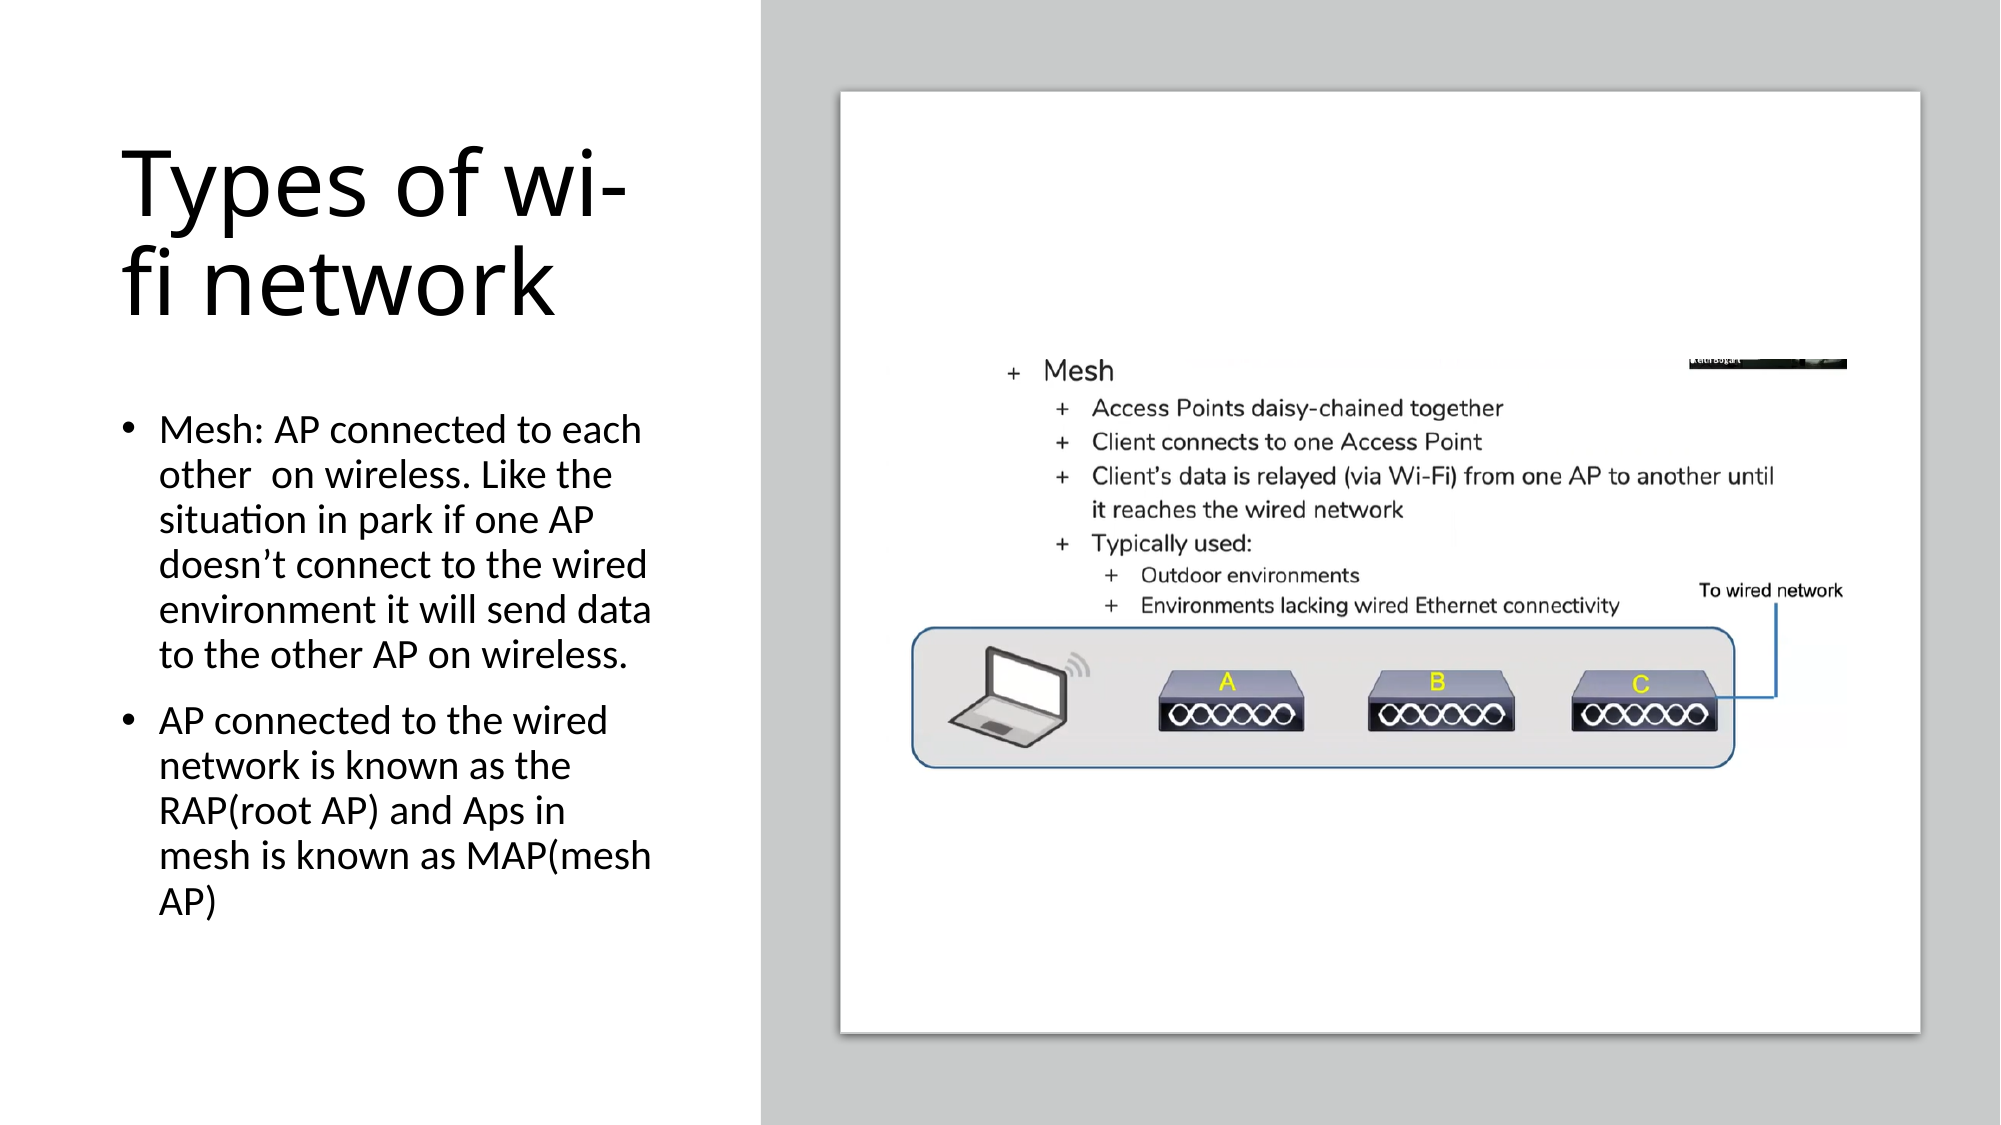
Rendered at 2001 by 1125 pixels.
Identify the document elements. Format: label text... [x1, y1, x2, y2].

list Mesh: AP connected to each other on wireless. Like the situation in park if one AP doesn’t connect to the wired environment it will send data to the other AP on wireless. AP connected to the wired network is known as the RAP(root AP) and Aps in mesh is known as MAP(mesh AP) [106, 399, 682, 1021]
title Types of wi-fi network [106, 103, 682, 370]
text_box [839, 90, 1922, 1034]
picture [886, 344, 1875, 780]
text_box [760, 0, 2000, 1125]
